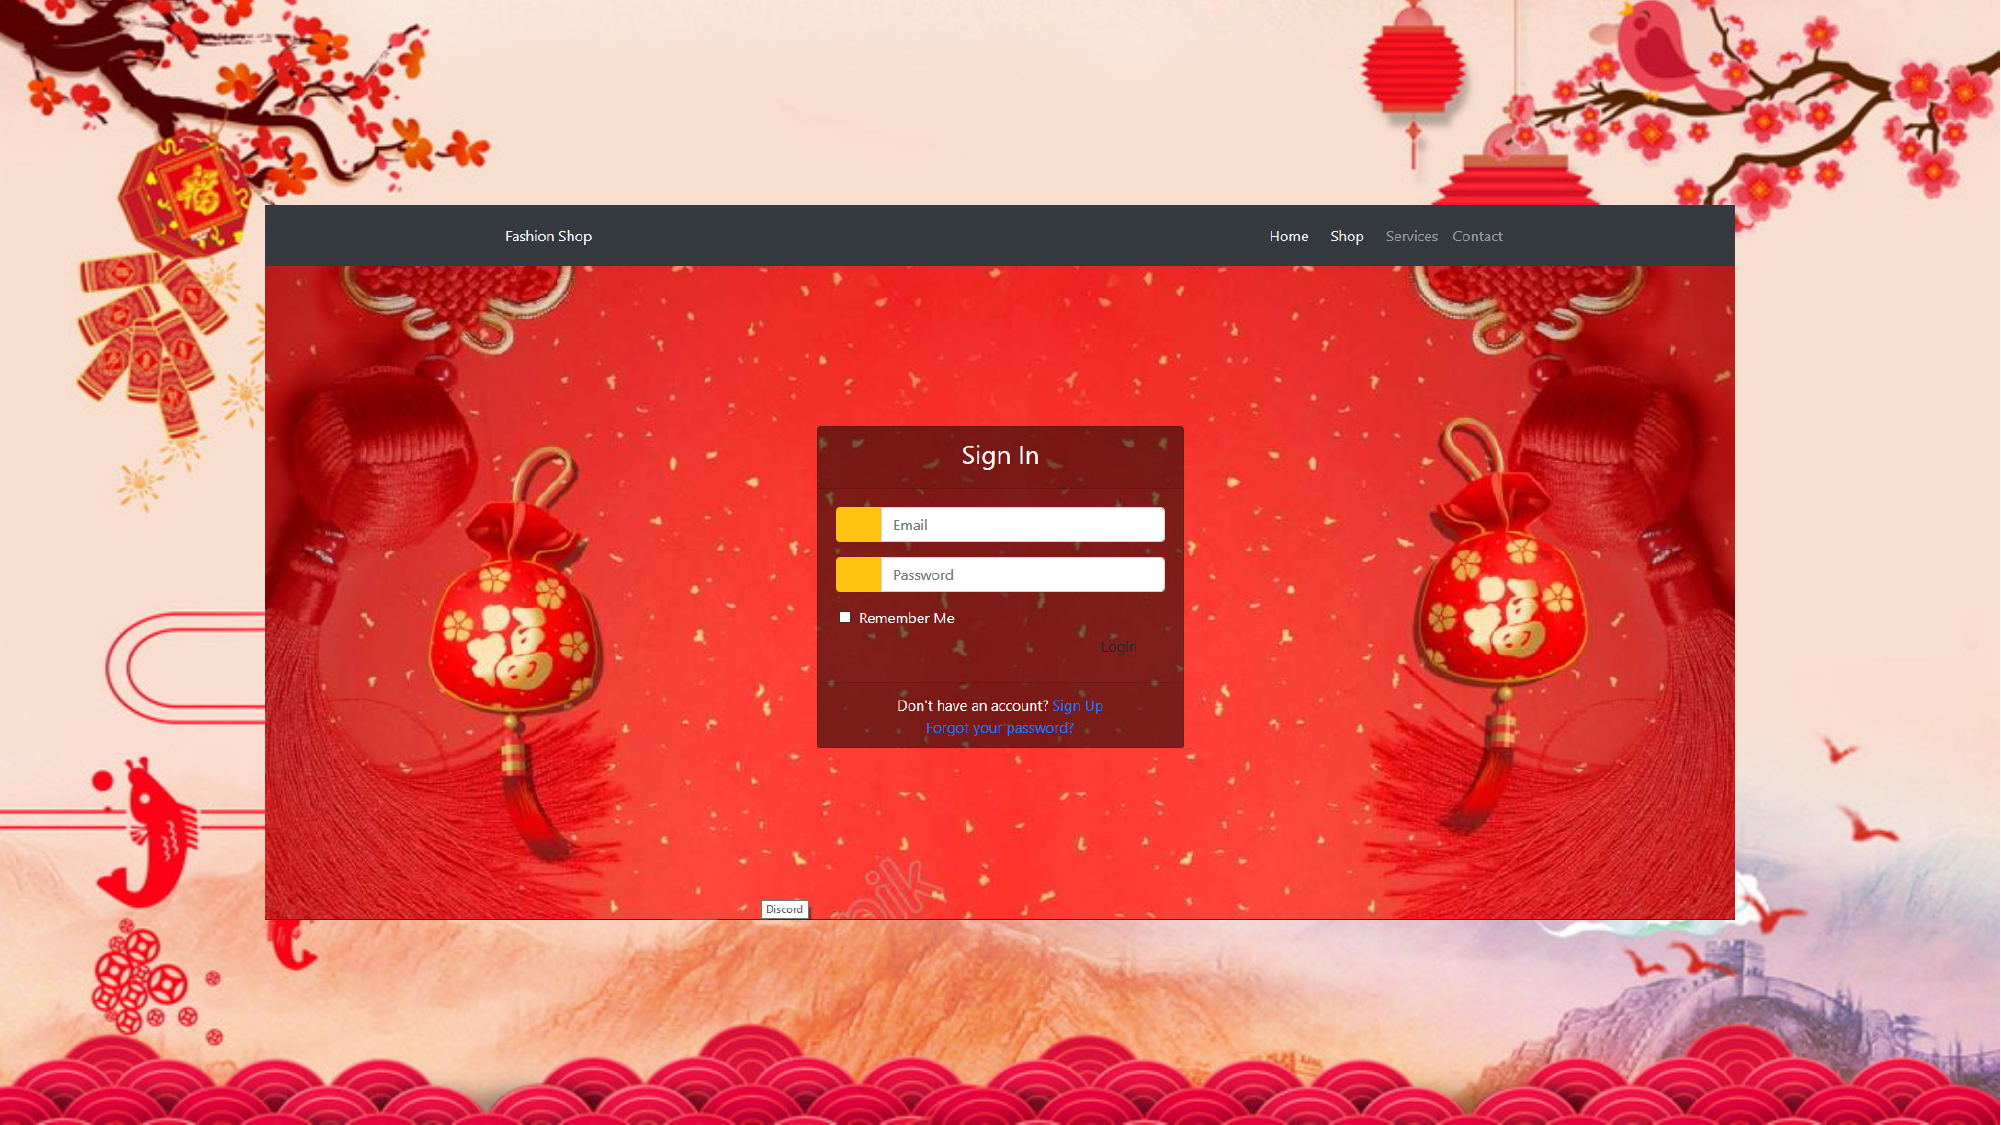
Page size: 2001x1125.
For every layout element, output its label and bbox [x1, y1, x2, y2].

list [264, 205, 1735, 920]
picture [0, 0, 2000, 1125]
